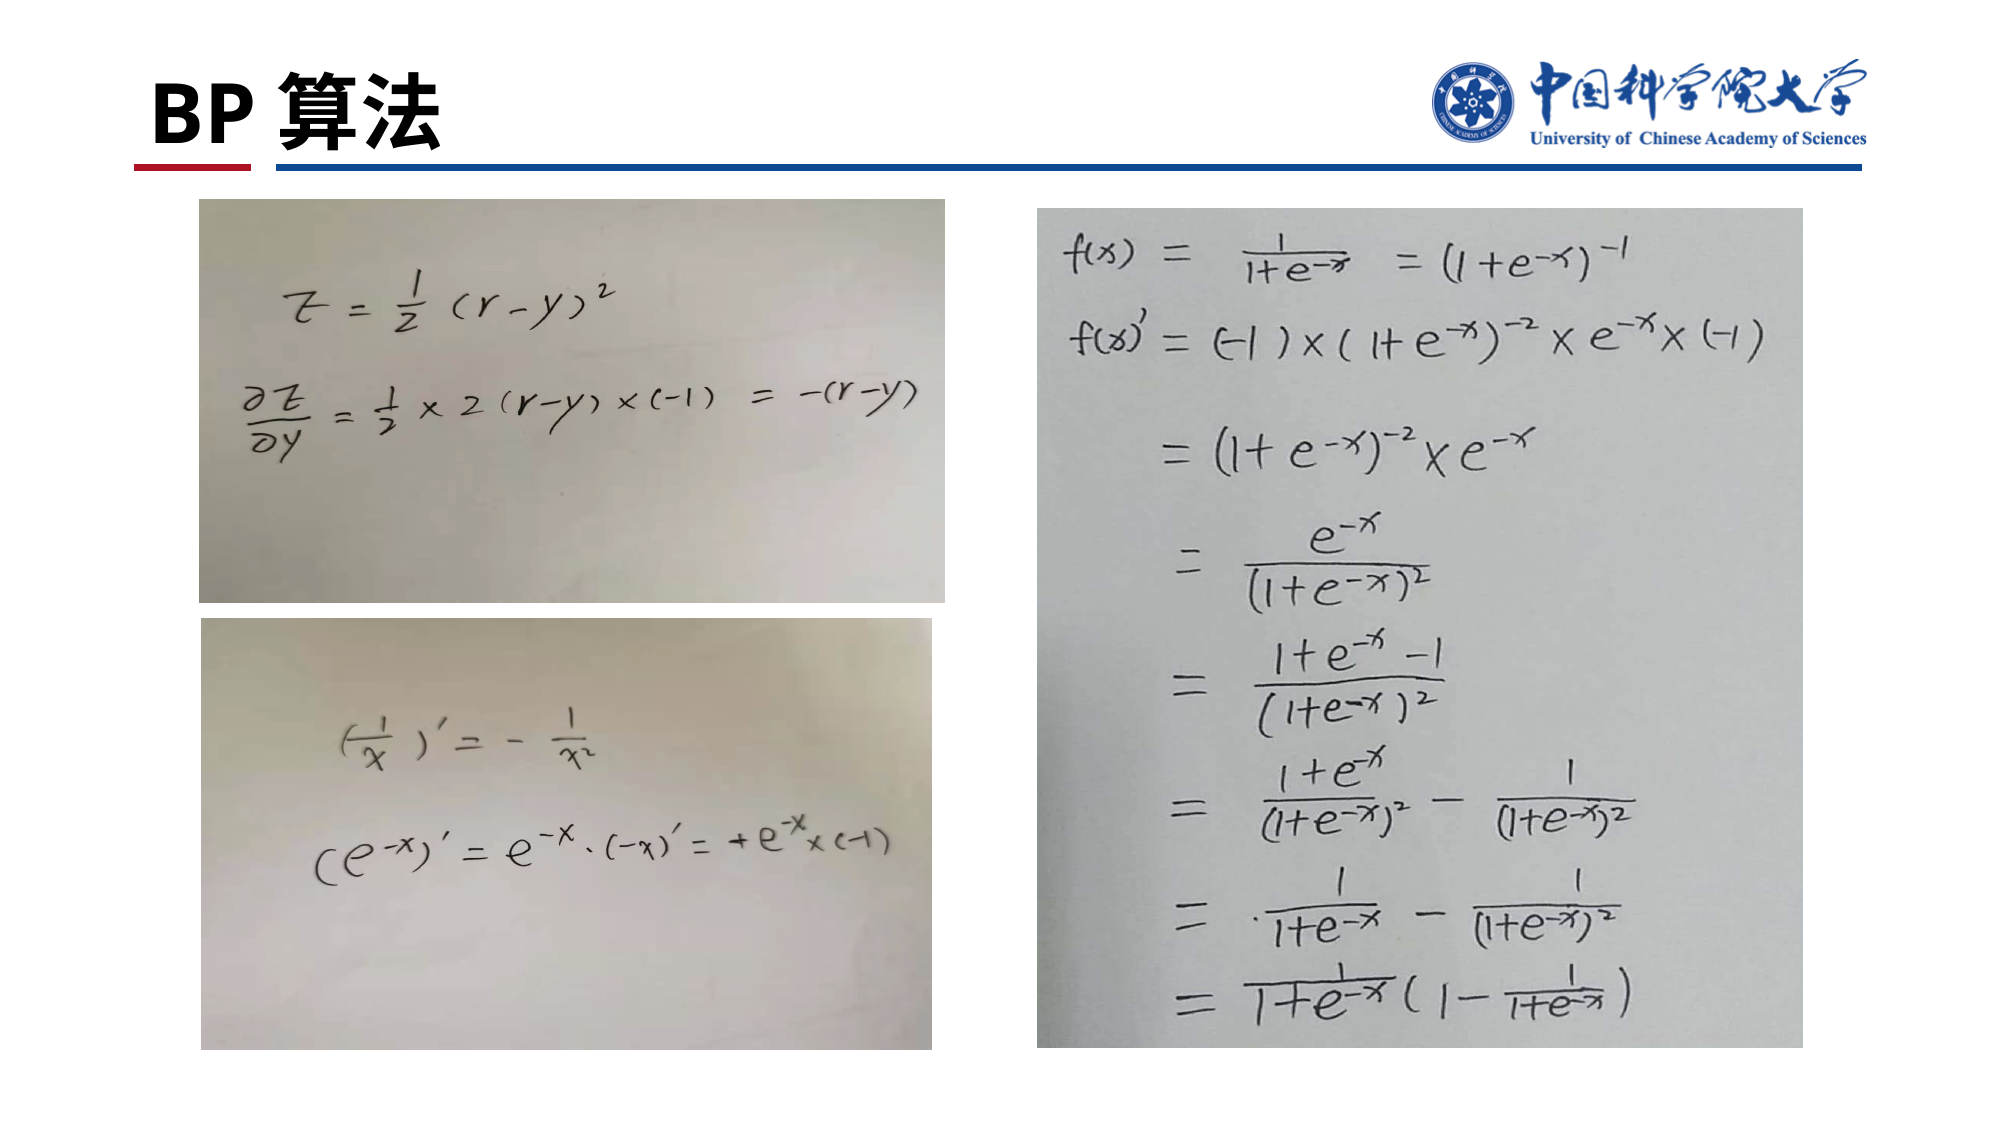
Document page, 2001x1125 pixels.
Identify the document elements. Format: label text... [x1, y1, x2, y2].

picture [199, 199, 945, 603]
picture [1863, 59, 1867, 148]
picture [1037, 208, 1803, 1048]
picture [201, 618, 932, 1050]
title BP算法 [133, 0, 1863, 168]
